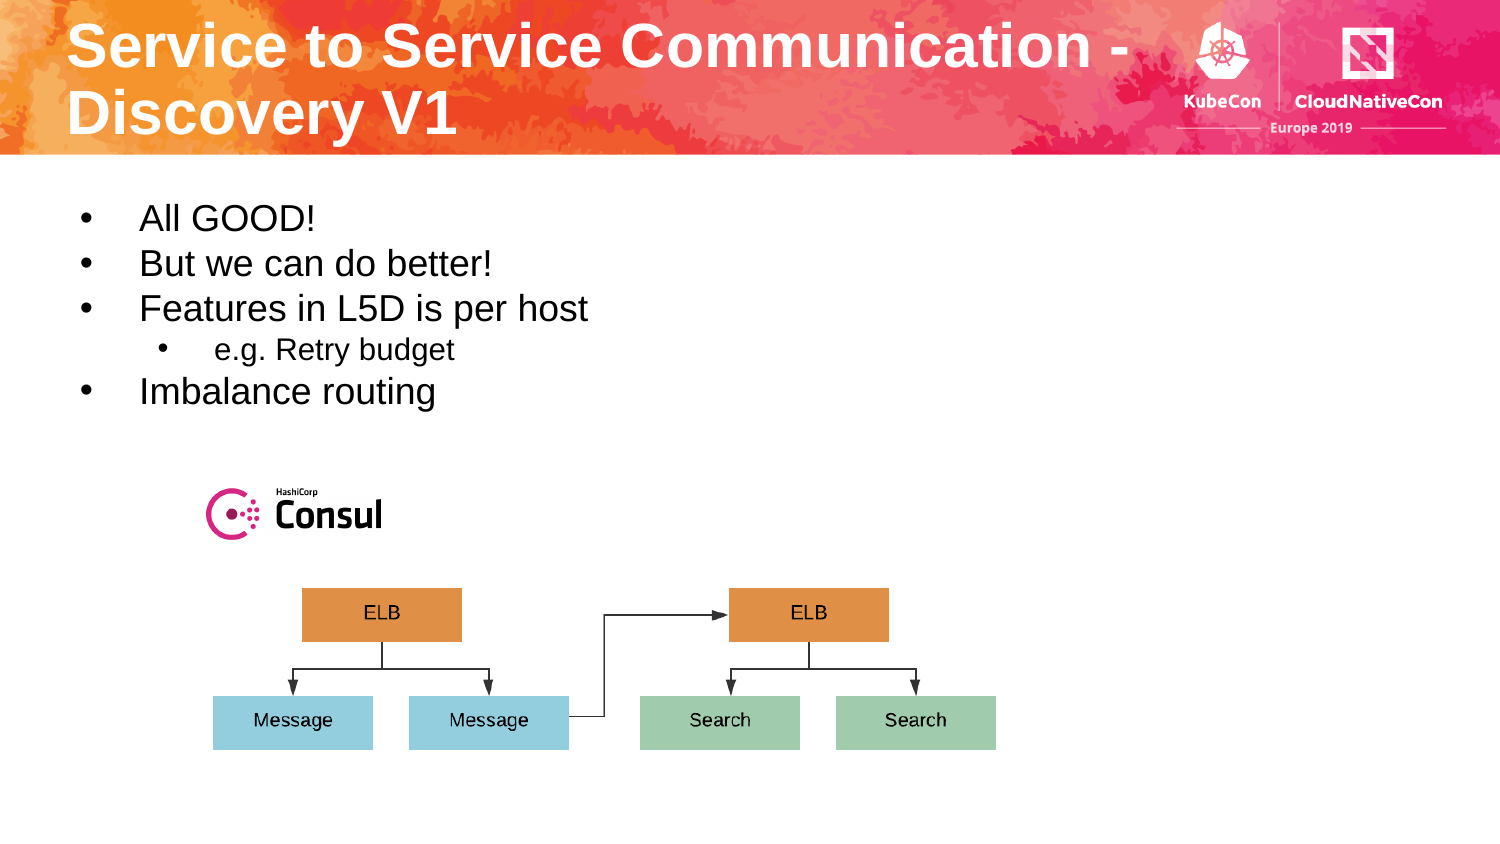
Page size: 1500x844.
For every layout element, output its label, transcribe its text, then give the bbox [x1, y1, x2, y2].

list All GOOD! But we can do better! Features in L5D is per host e.g. Retry budget Imbalance routing [52, 188, 913, 453]
picture [0, 0, 1500, 844]
title Service to Service Communication - Discovery V1 [55, 0, 1349, 163]
